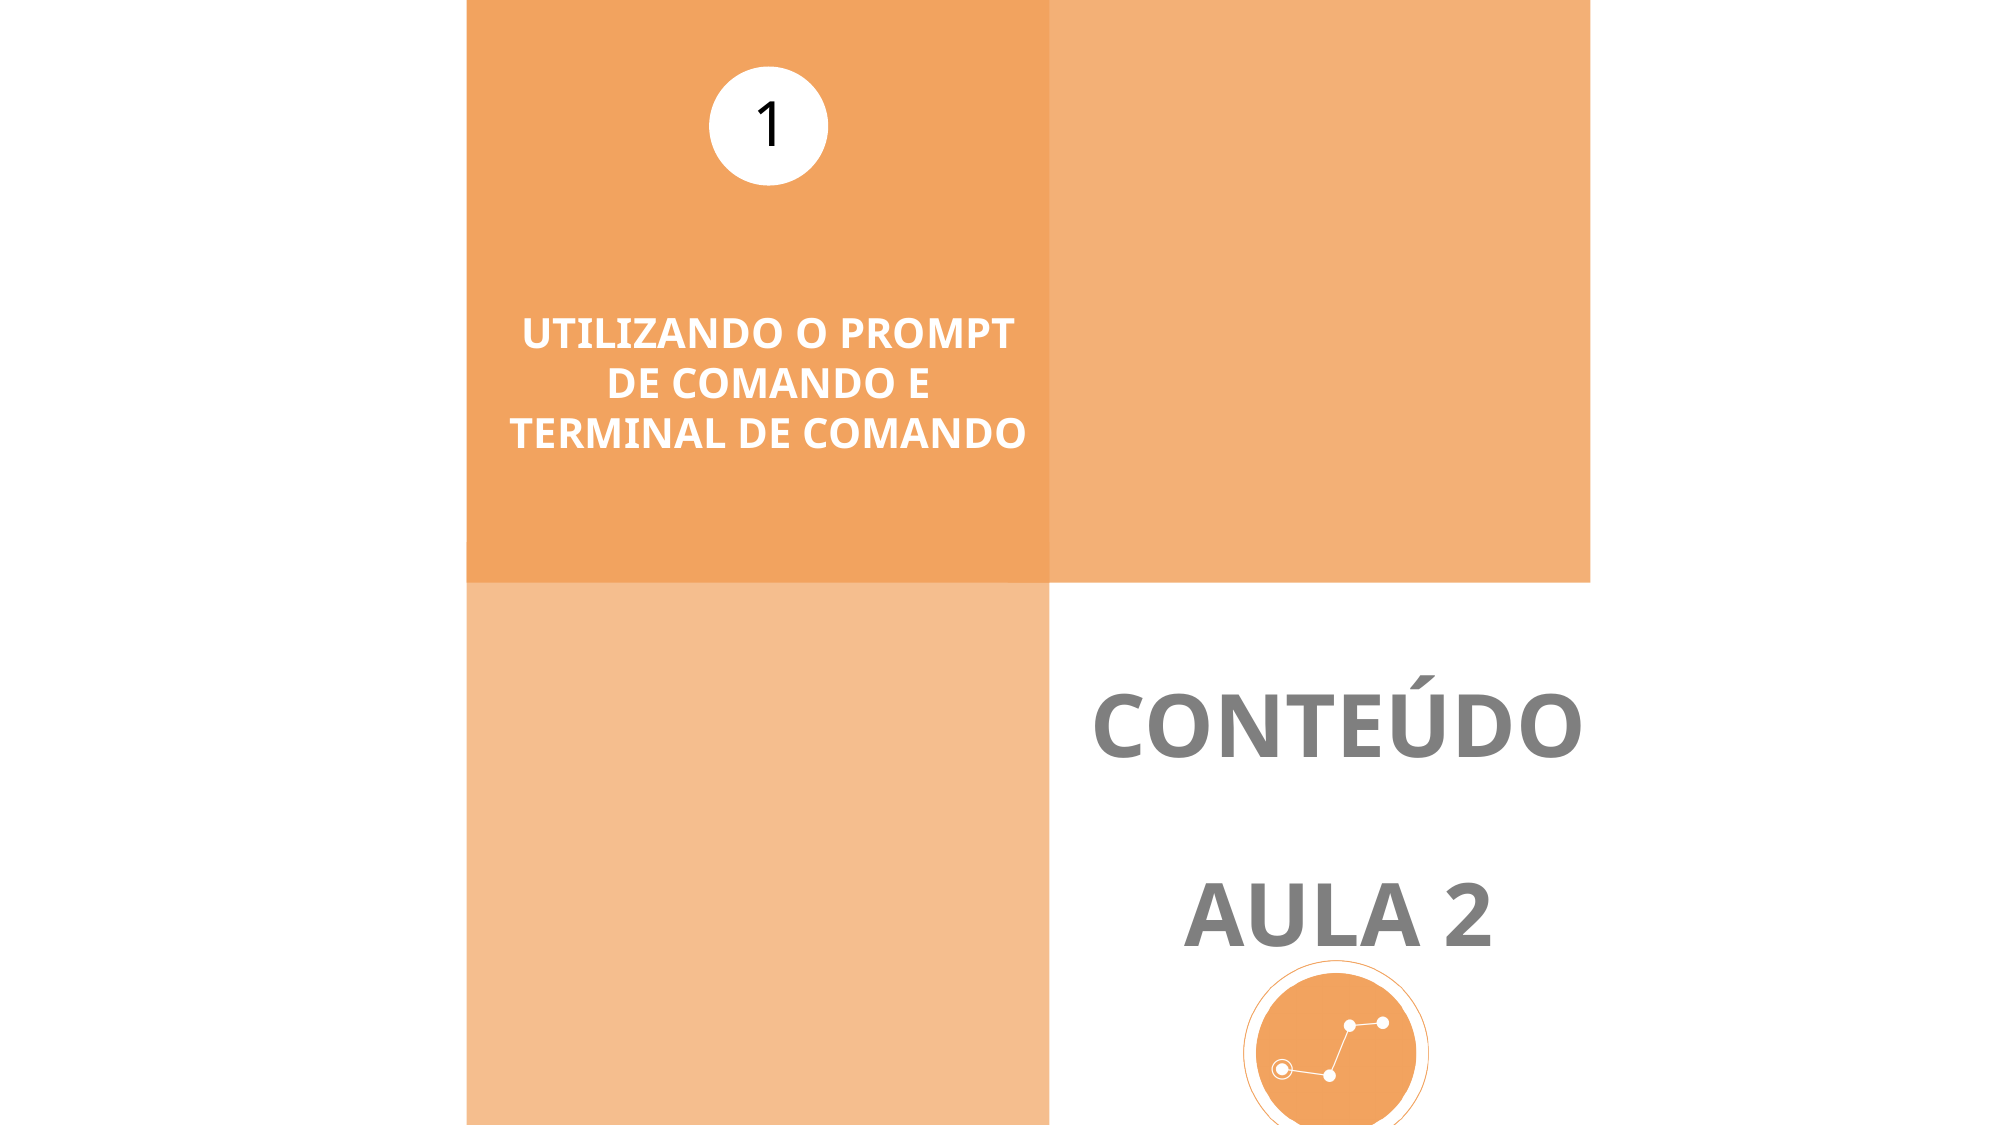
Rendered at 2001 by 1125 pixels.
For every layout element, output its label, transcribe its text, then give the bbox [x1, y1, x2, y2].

text_box [466, 542, 1050, 1125]
title CONTEÚDO AULA 2 [1068, 715, 1609, 933]
text_box 1 [737, 76, 1061, 168]
text_box [709, 66, 811, 186]
text_box [1050, 0, 2001, 1125]
picture [1243, 959, 1430, 1125]
text_box [1007, 0, 1591, 583]
text_box [466, 0, 1007, 542]
text_box UTILIZANDO O PROMPT DE COMANDO E TERMINAL DE COMANDO [494, 299, 1043, 517]
text_box [0, 0, 466, 1125]
